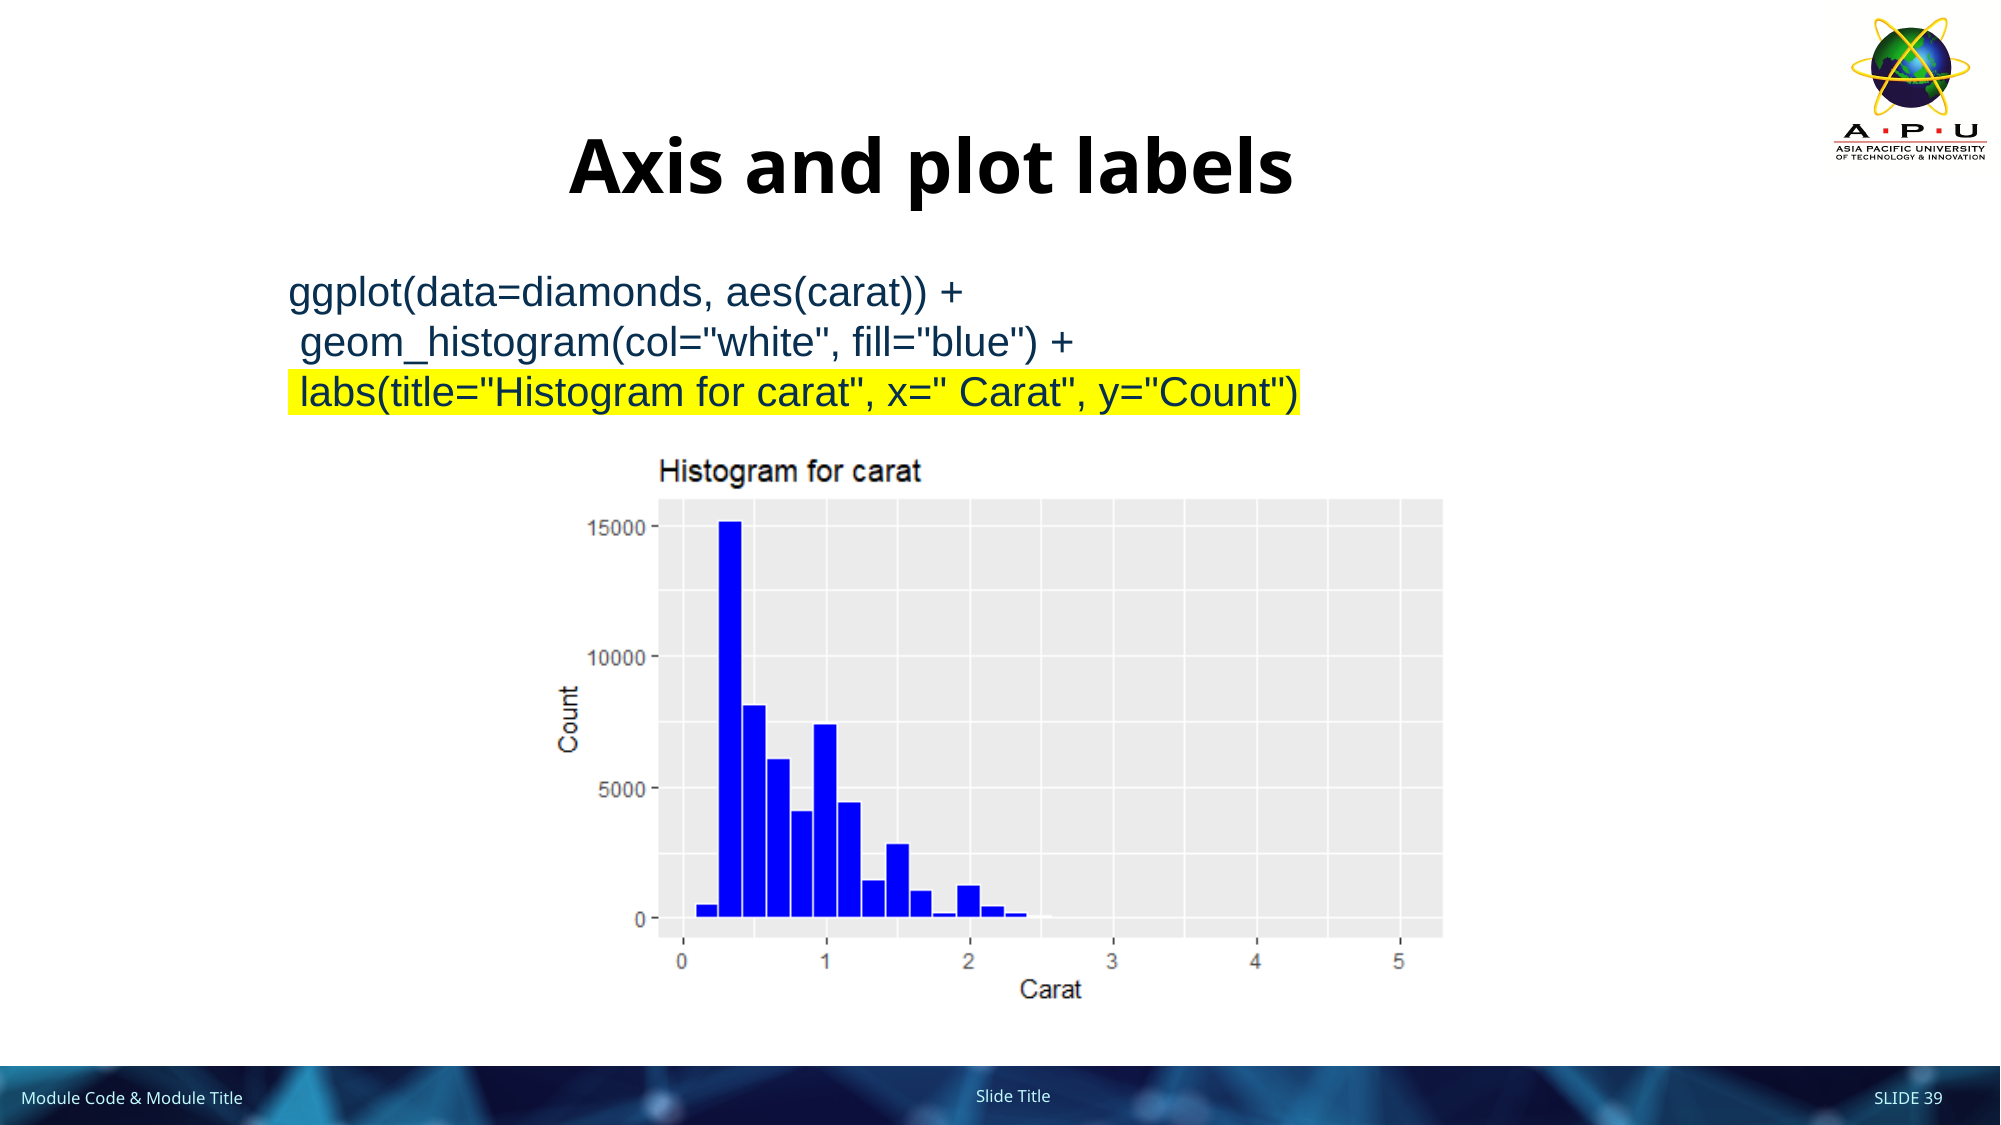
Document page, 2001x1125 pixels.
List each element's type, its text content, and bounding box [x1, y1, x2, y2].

picture [0, 1066, 2000, 1125]
text_box ggplot(data=diamonds, aes(carat)) + geom_histogram(col="white", fill="blue") + labs(title="Histogram for carat", x=" Carat", y="Count") [273, 257, 1727, 423]
picture [542, 444, 1458, 1016]
text_box Axis and plot labels [354, 70, 1510, 257]
picture [1822, 0, 2000, 178]
